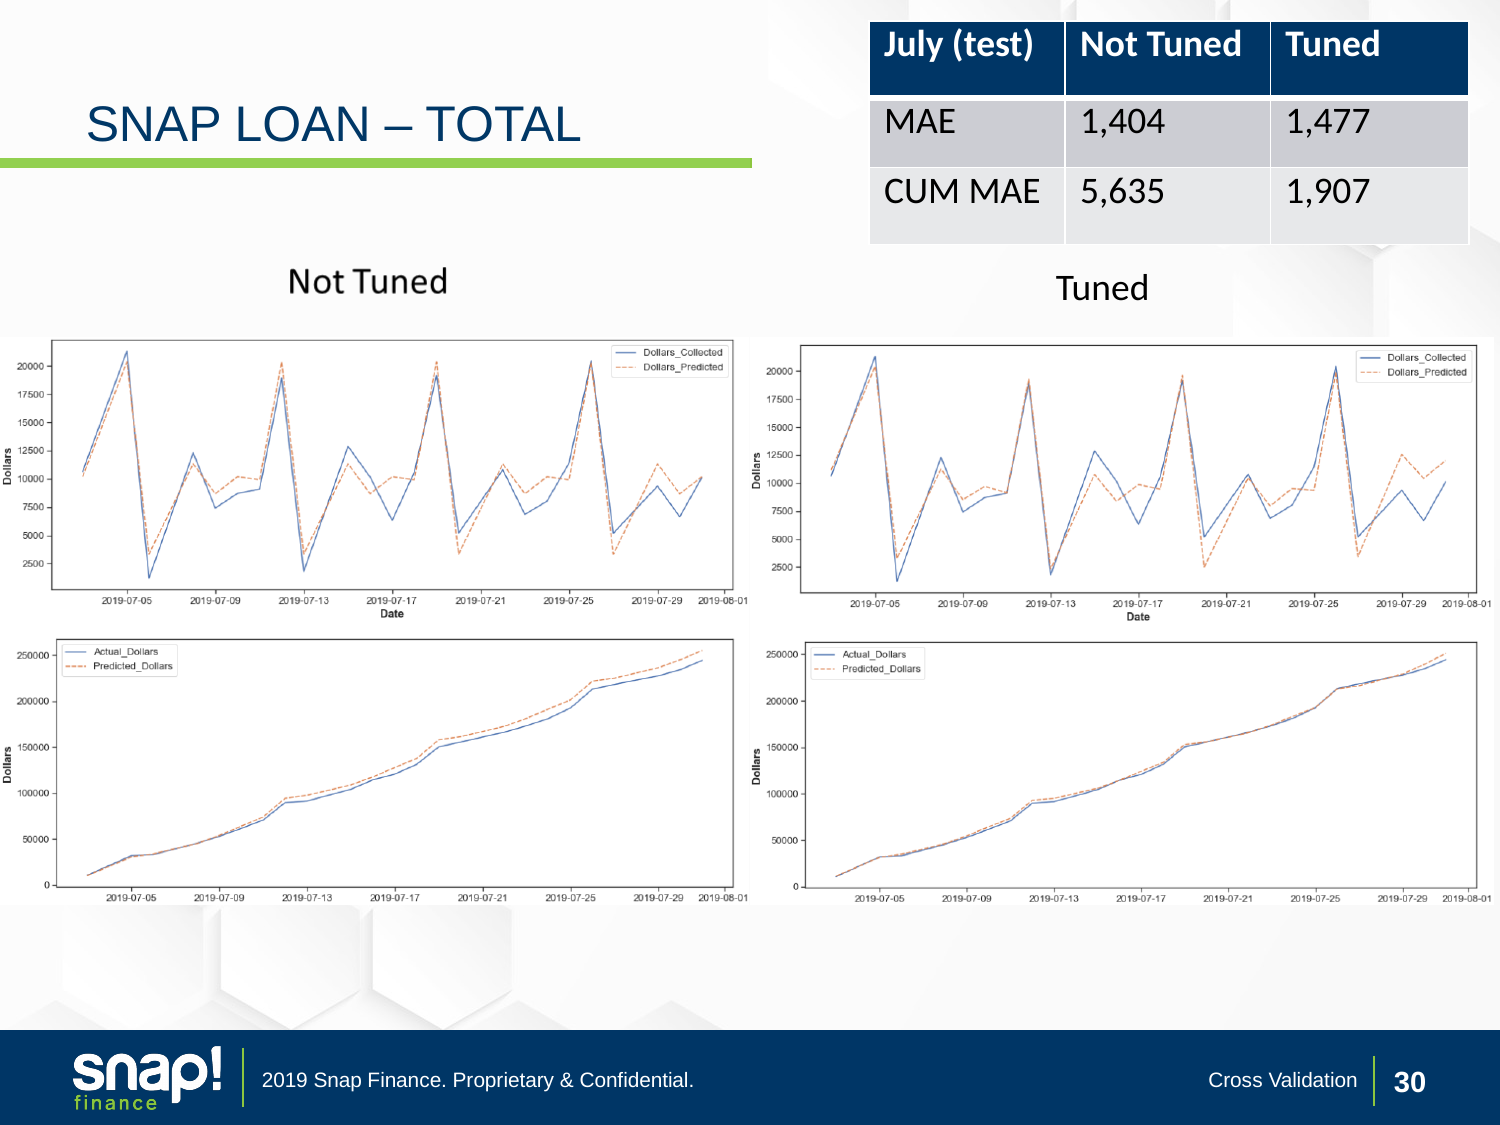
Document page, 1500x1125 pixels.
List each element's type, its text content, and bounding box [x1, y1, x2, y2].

table_header Not Tuned [1066, 22, 1270, 95]
list Cross Validation [1112, 1062, 1373, 1099]
table_cell 1,404 [1066, 101, 1270, 167]
table_cell CUM MAE [870, 168, 1064, 244]
table_header July (test) [870, 22, 1064, 95]
table_cell 5,635 [1066, 168, 1270, 244]
list Snap Loan – Total [71, 90, 868, 179]
text_box Tuned [1041, 255, 1183, 316]
table_cell MAE [870, 101, 1064, 167]
table_cell 1,907 [1271, 168, 1468, 244]
picture [0, 0, 1500, 1030]
table_header Tuned [1271, 22, 1468, 95]
table_cell 1,477 [1271, 101, 1468, 167]
